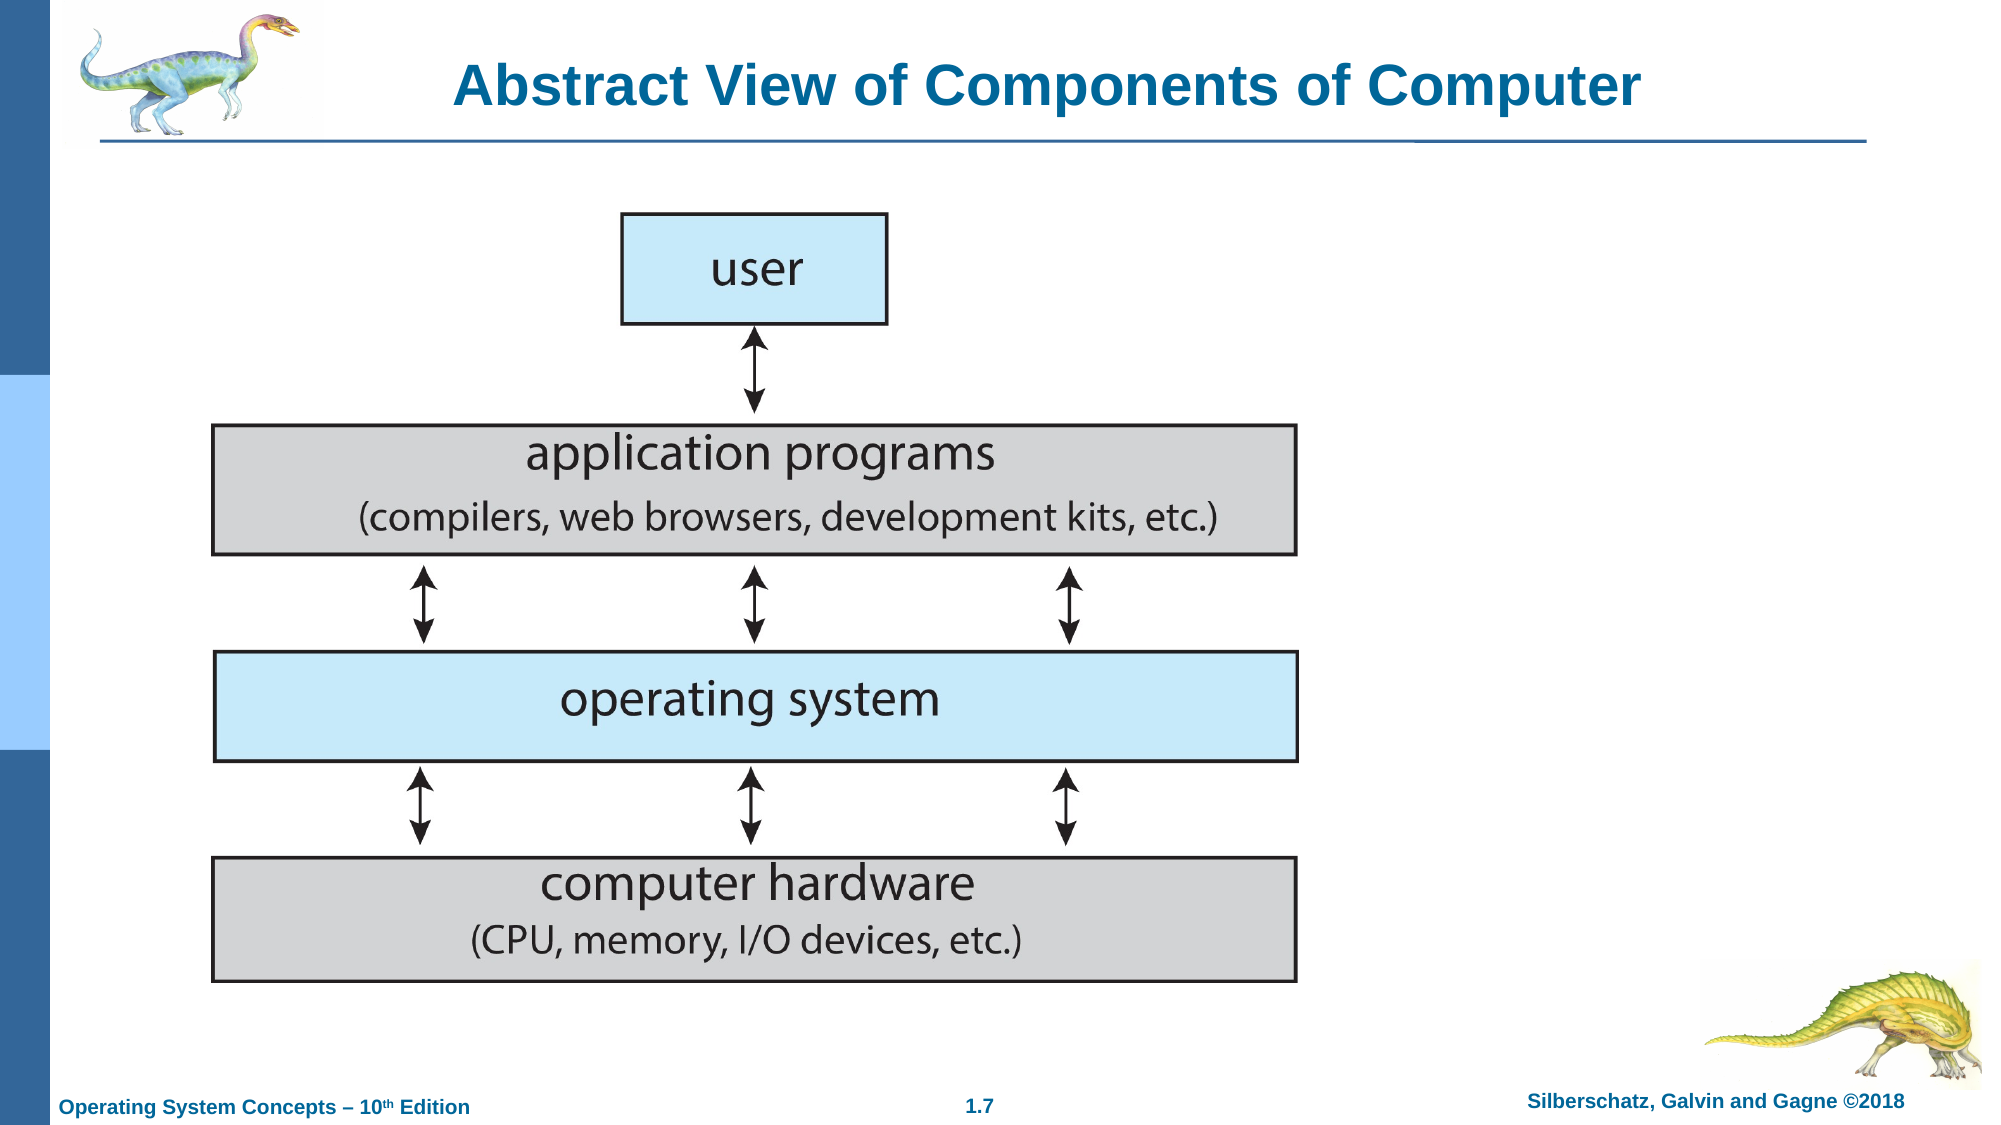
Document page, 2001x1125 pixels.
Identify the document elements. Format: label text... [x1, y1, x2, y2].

title Abstract View of Components of Computer [420, 29, 1675, 125]
picture [211, 212, 1299, 984]
picture [62, 0, 324, 149]
picture [1700, 959, 1982, 1090]
